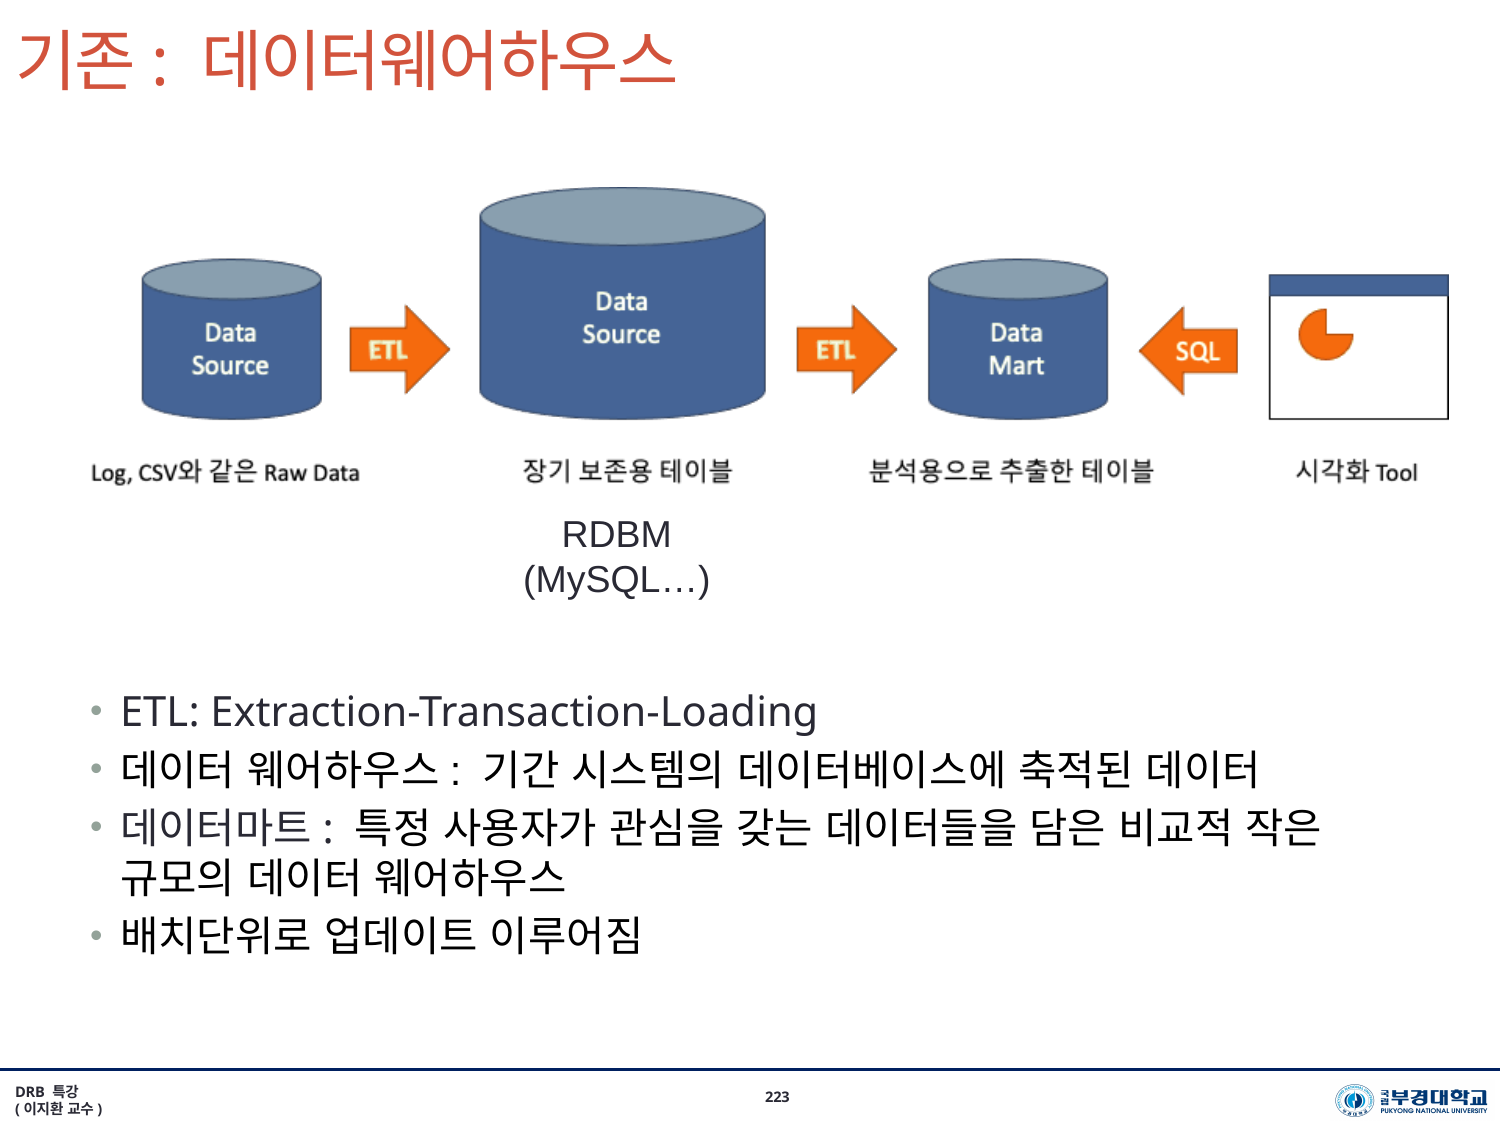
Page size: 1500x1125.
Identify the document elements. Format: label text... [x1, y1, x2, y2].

title 기존: 데이터웨어하우스 [0, 1, 1500, 116]
picture [1330, 1079, 1495, 1121]
text_box RDBM (MySQL…) [452, 511, 782, 608]
list ETL: Extraction-Transaction-Loading 데이터 웨어하우스: 기간 시스템의 데이터베이스에 축적된 데이터 데이터마트: 특정 사용자가 관심을 갖는 데이터들을 담은 비교적 작은 규모의 데이터 웨어하우스 배치단위로 업데이트 이루어짐 [75, 677, 1425, 1033]
slide_number DRB 특강 (이지환 교수) [0, 1082, 303, 1118]
picture [74, 187, 1449, 504]
